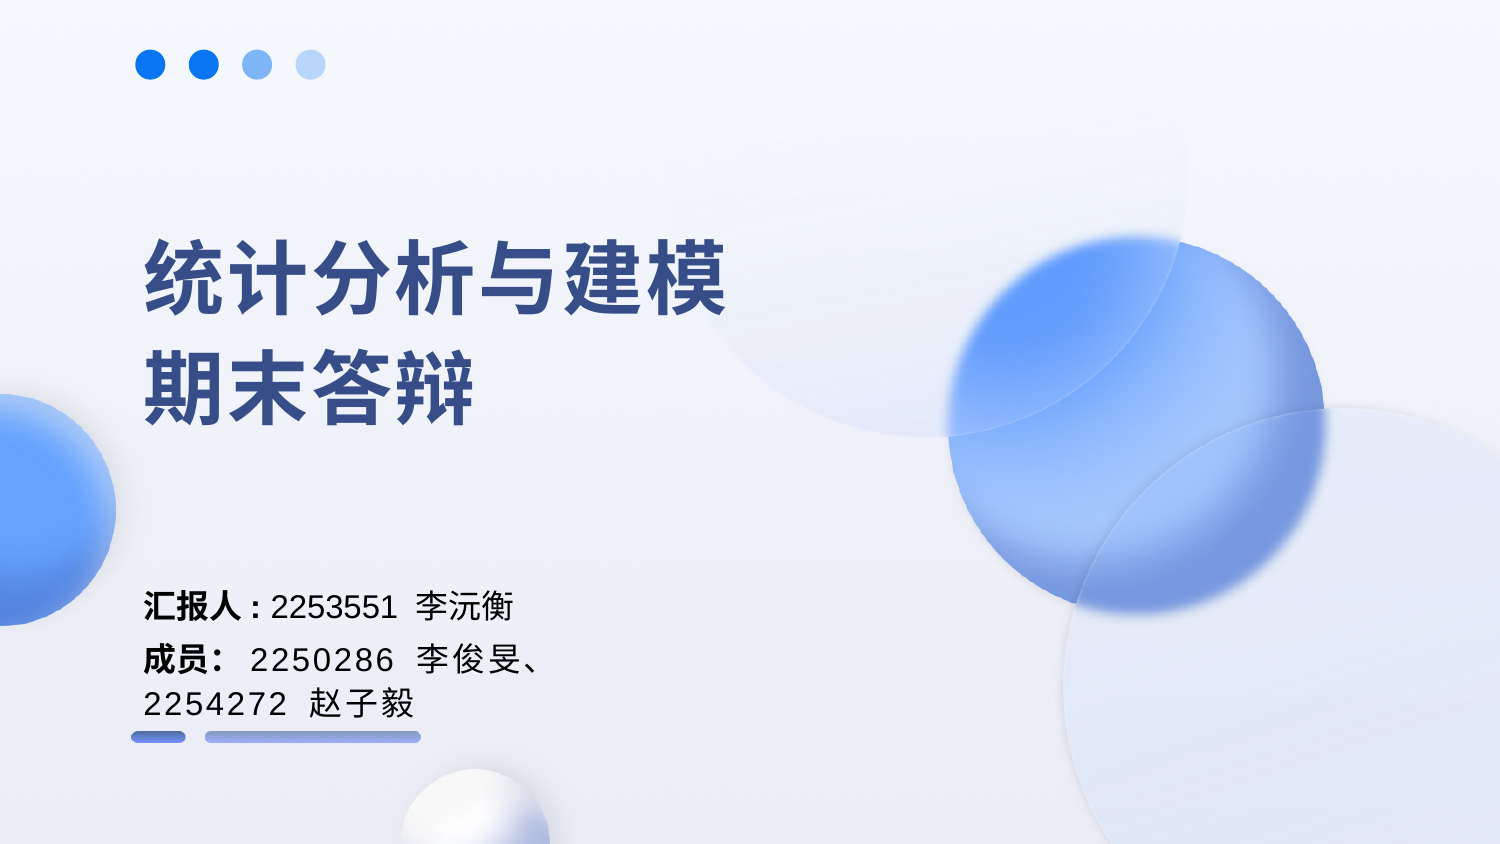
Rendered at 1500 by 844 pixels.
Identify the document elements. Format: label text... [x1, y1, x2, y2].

text_box 汇报人: 2253551 李沅衡 成员：2250286 李俊旻、2254272 赵子毅 [127, 564, 579, 738]
text_box 统计分析与建模期末答辩 [127, 199, 820, 451]
text_box [295, 49, 326, 80]
picture [0, 0, 1500, 844]
text_box [135, 49, 166, 80]
text_box [188, 49, 219, 80]
text_box [242, 49, 273, 80]
